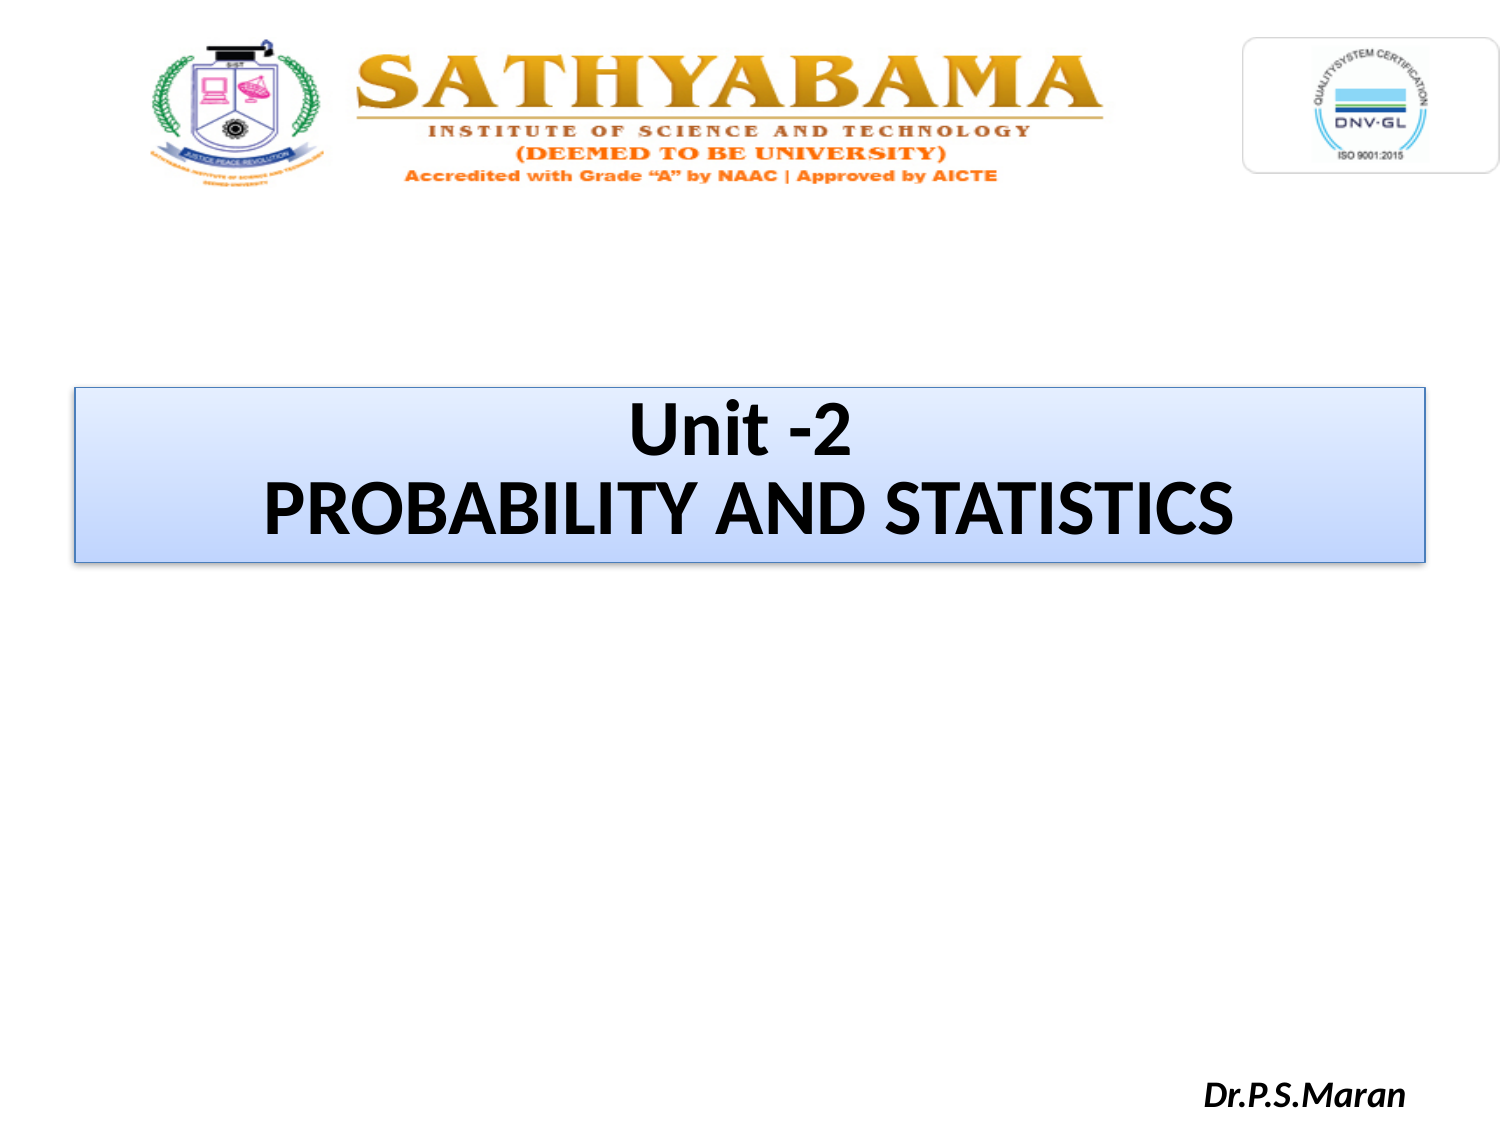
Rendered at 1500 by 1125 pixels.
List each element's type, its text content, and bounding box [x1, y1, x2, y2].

picture [1242, 37, 1500, 174]
picture [137, 37, 1238, 188]
title Unit -2 PROBABILITY AND STATISTICS [74, 387, 1426, 563]
